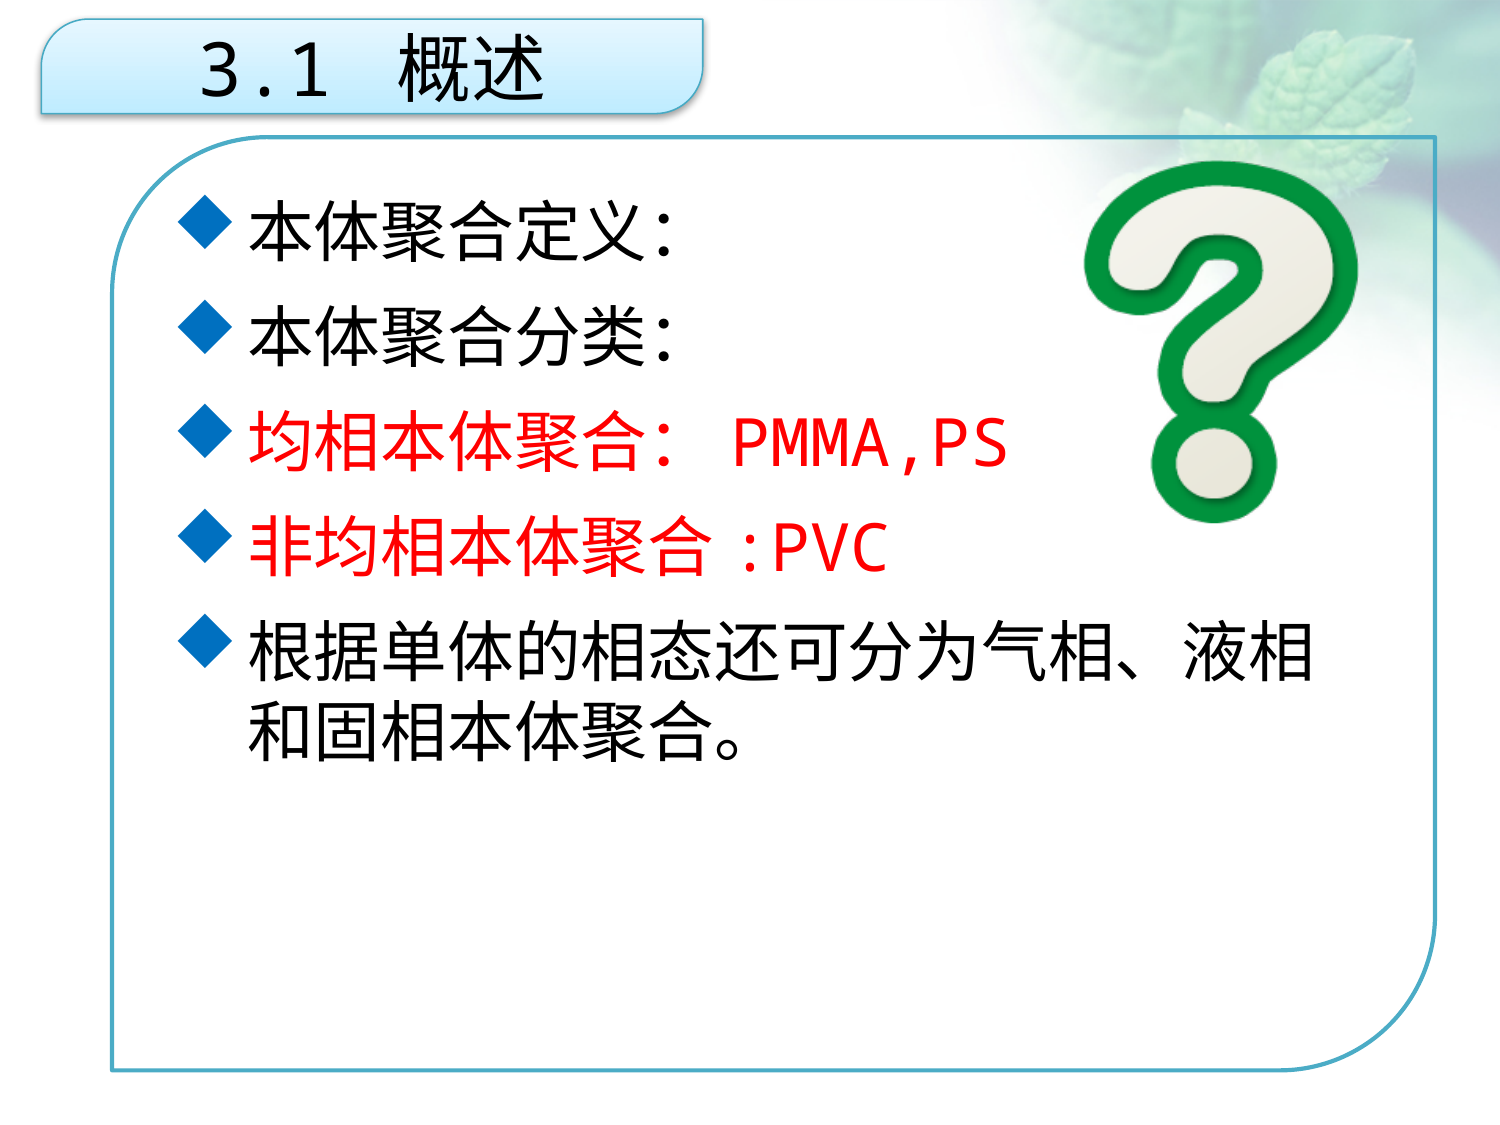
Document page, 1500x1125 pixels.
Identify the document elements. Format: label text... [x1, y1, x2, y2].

text_box 3.1 概述 [40, 18, 704, 115]
text_box 本体聚合定义： 本体聚合分类： 均相本体聚合：PMMA,PS 非均相本体聚合:PVC 根据单体的相态还可分为气相、液相和固相本体聚合。 [109, 135, 1438, 1073]
picture [0, 0, 1500, 1125]
